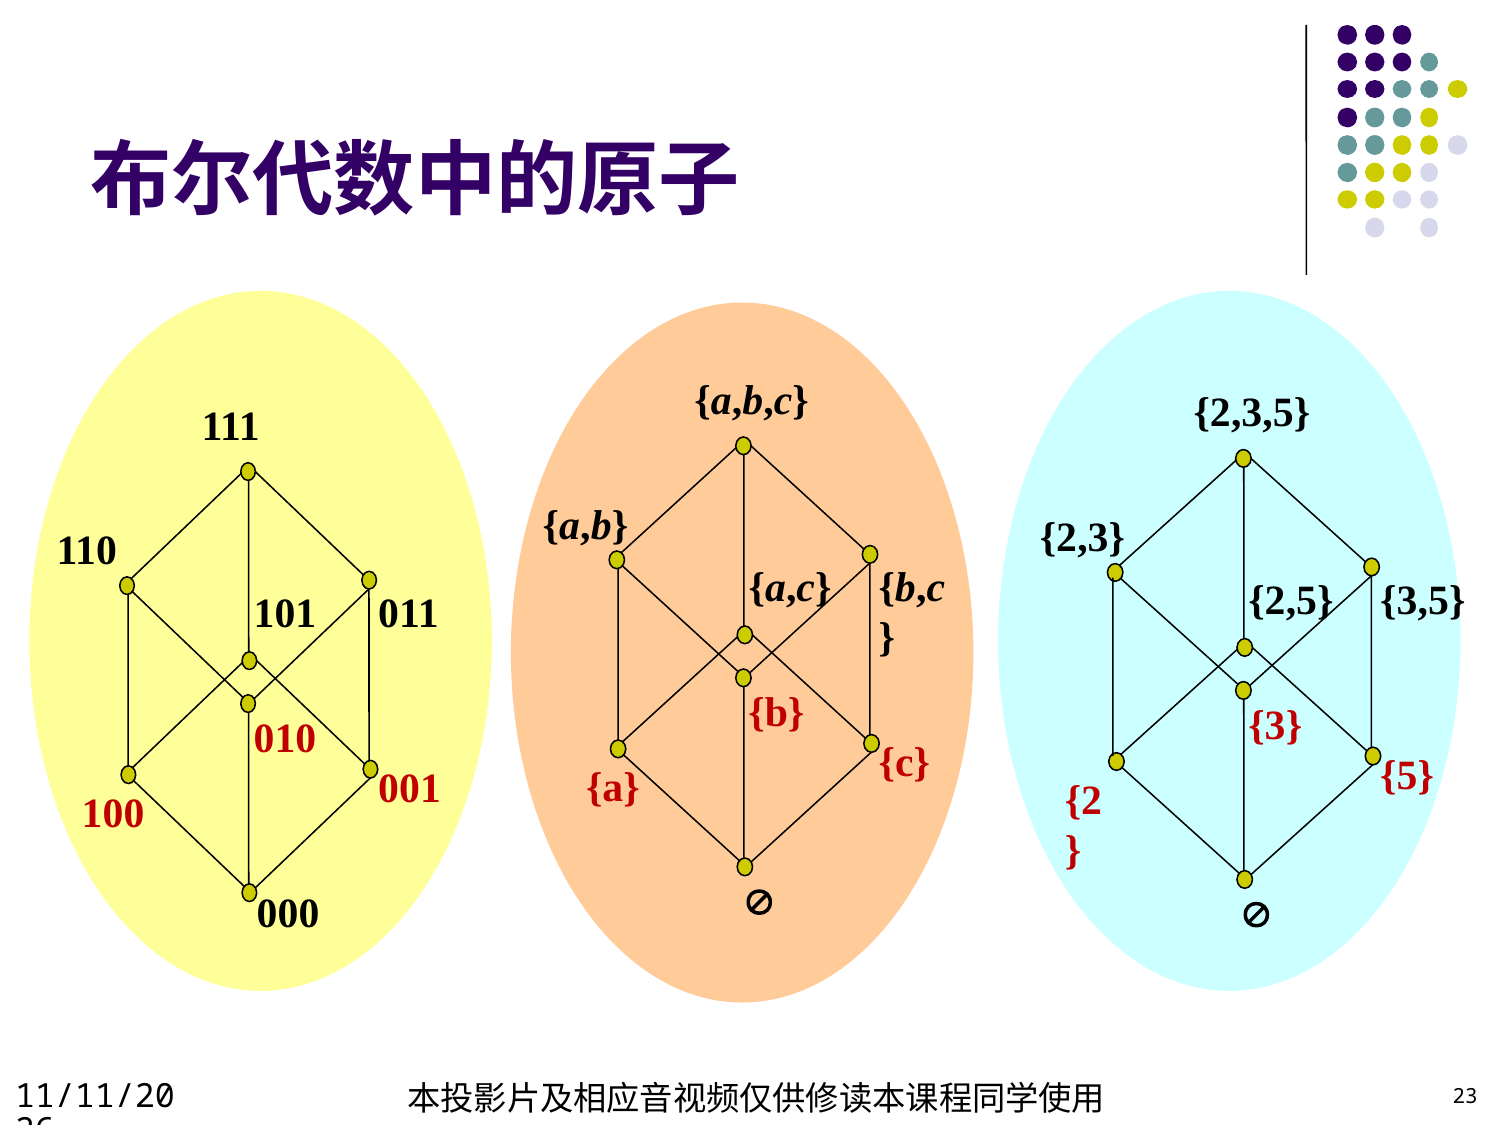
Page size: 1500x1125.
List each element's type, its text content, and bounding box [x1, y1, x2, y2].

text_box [510, 302, 978, 1003]
title 布尔代数中的原子 [75, 20, 1313, 233]
footer 本投影片及相应音视频仅供修读本课程同学使用 [206, 1072, 1307, 1123]
slide_number 23 [1337, 1072, 1493, 1123]
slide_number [0, 1072, 206, 1123]
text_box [997, 290, 1488, 992]
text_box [29, 290, 493, 992]
